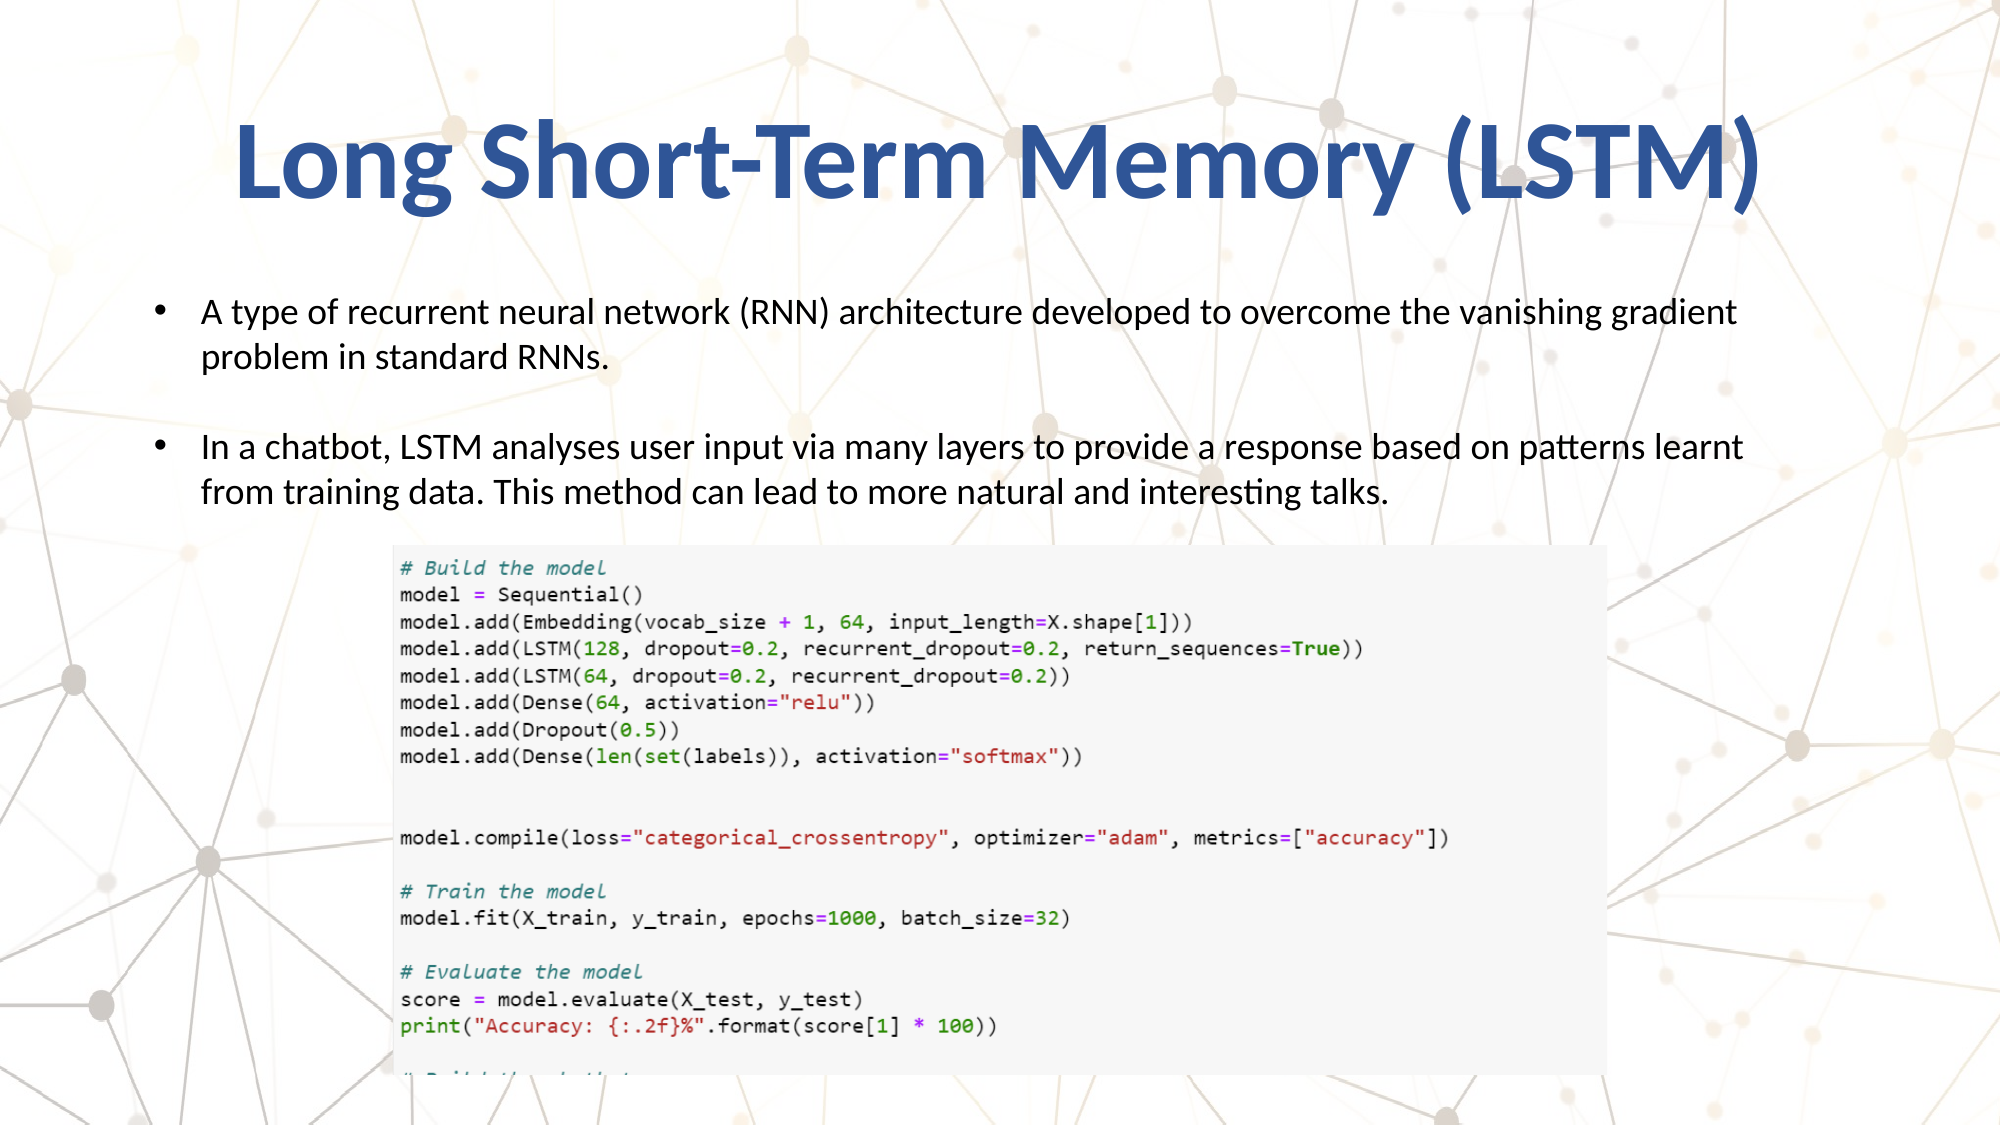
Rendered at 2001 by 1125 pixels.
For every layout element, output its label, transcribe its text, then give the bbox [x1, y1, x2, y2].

picture [392, 545, 1608, 1075]
text_box A type of recurrent neural network (RNN) architecture developed to overcome the vanishing gradient problem in standard RNNs. In a chatbot, LSTM analyses user input via many layers to provide a response based on patterns learnt from training data. This method can lead to more natural and interesting talks. [139, 279, 1810, 565]
text_box Long Short-Term Memory (LSTM) [60, 78, 1940, 229]
